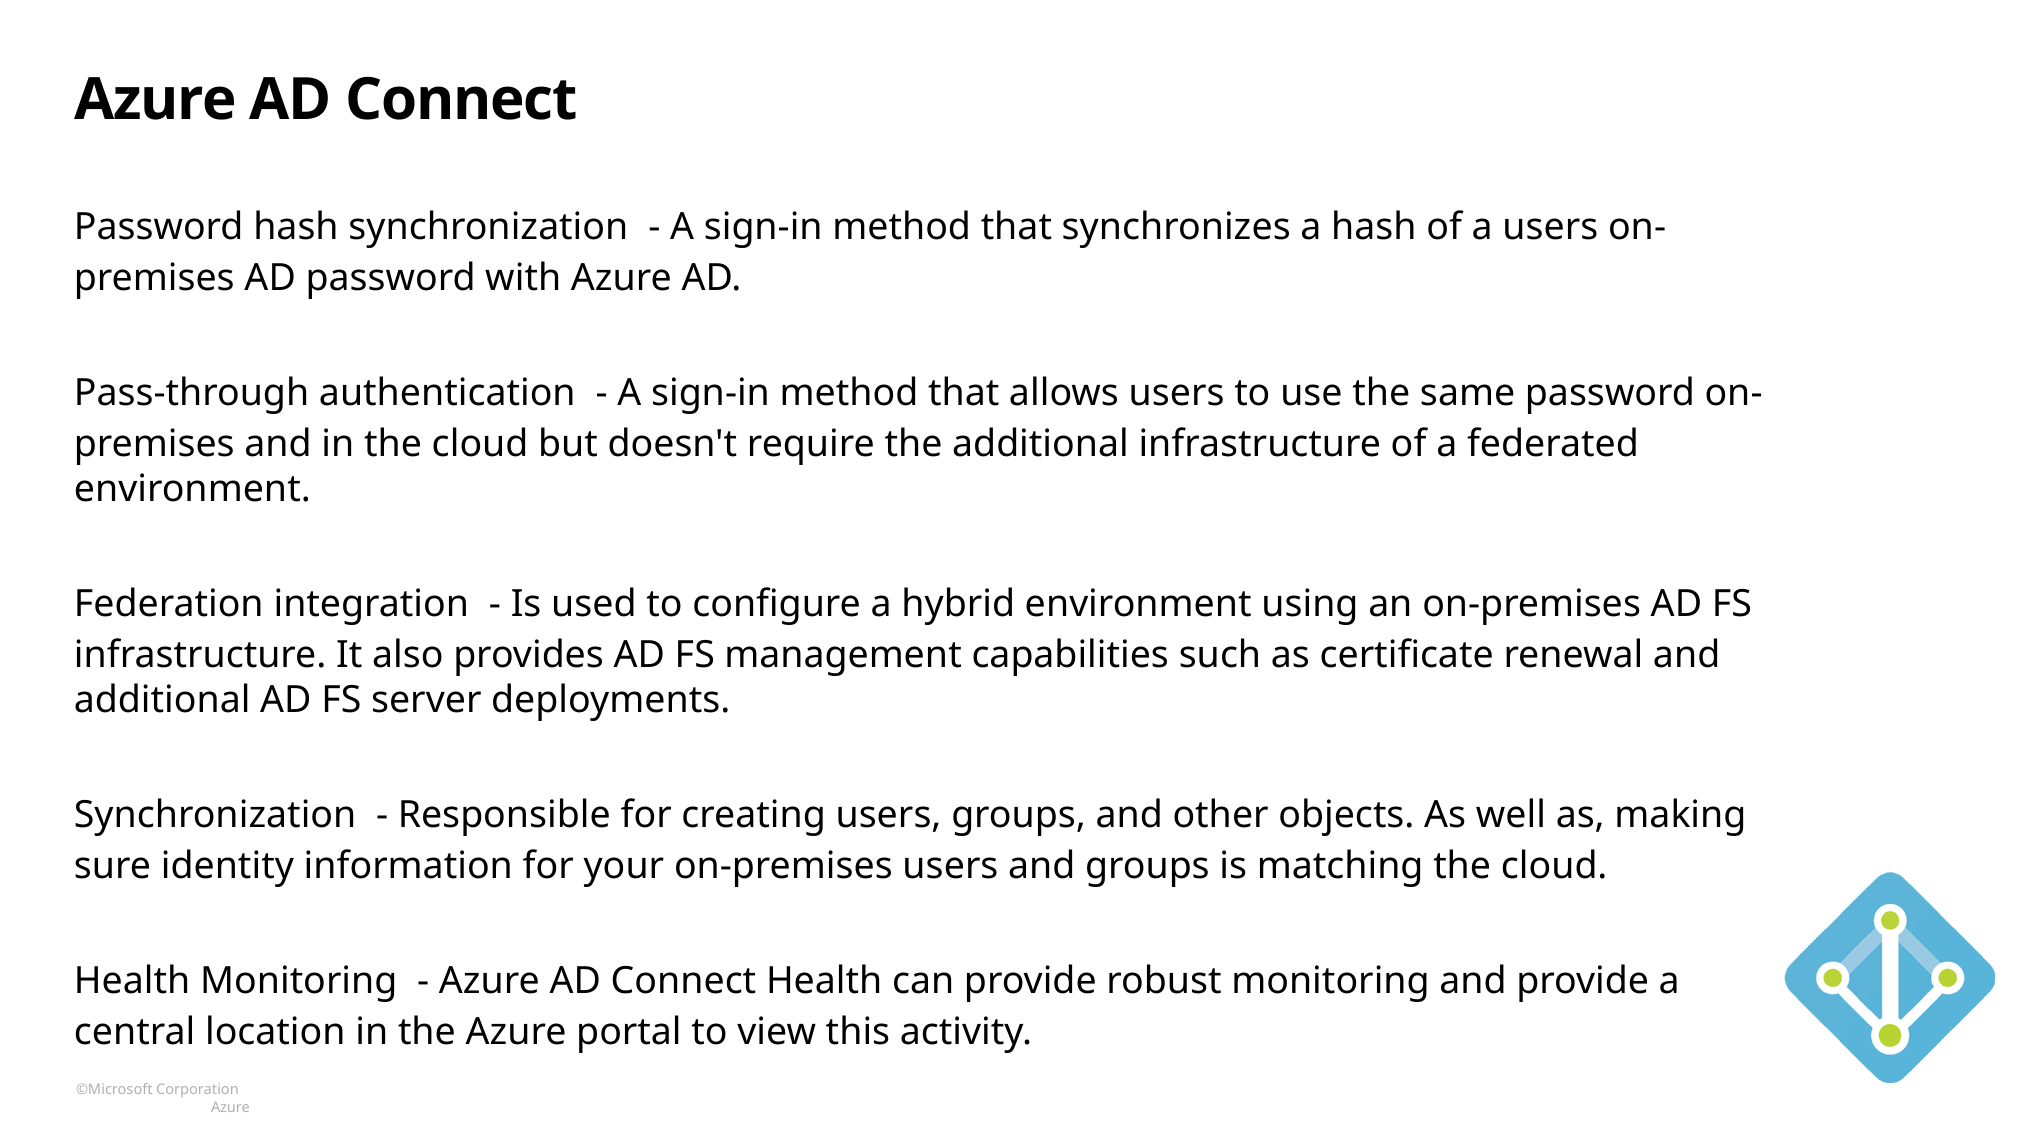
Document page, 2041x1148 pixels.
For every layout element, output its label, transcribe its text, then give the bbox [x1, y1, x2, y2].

text_box Password hash synchronization - A sign-in method that synchronizes a hash of a users on-premises AD password with Azure AD. Pass-through authentication - A sign-in method that allows users to use the same password on-premises and in the cloud but doesn't require the additional infrastructure of a federated environment. Federation integration - Is used to configure a hybrid environment using an on-premises AD FS infrastructure. It also provides AD FS management capabilities such as certificate renewal and additional AD FS server deployments. Synchronization - Responsible for creating users, groups, and other objects. As well as, making sure identity information for your on-premises users and groups is matching the cloud. Health Monitoring - Azure AD Connect Health can provide robust monitoring and provide a central location in the Azure portal to view this activity. [59, 194, 1785, 1060]
picture [1784, 872, 1995, 1083]
title Azure AD Connect [74, 64, 1967, 132]
